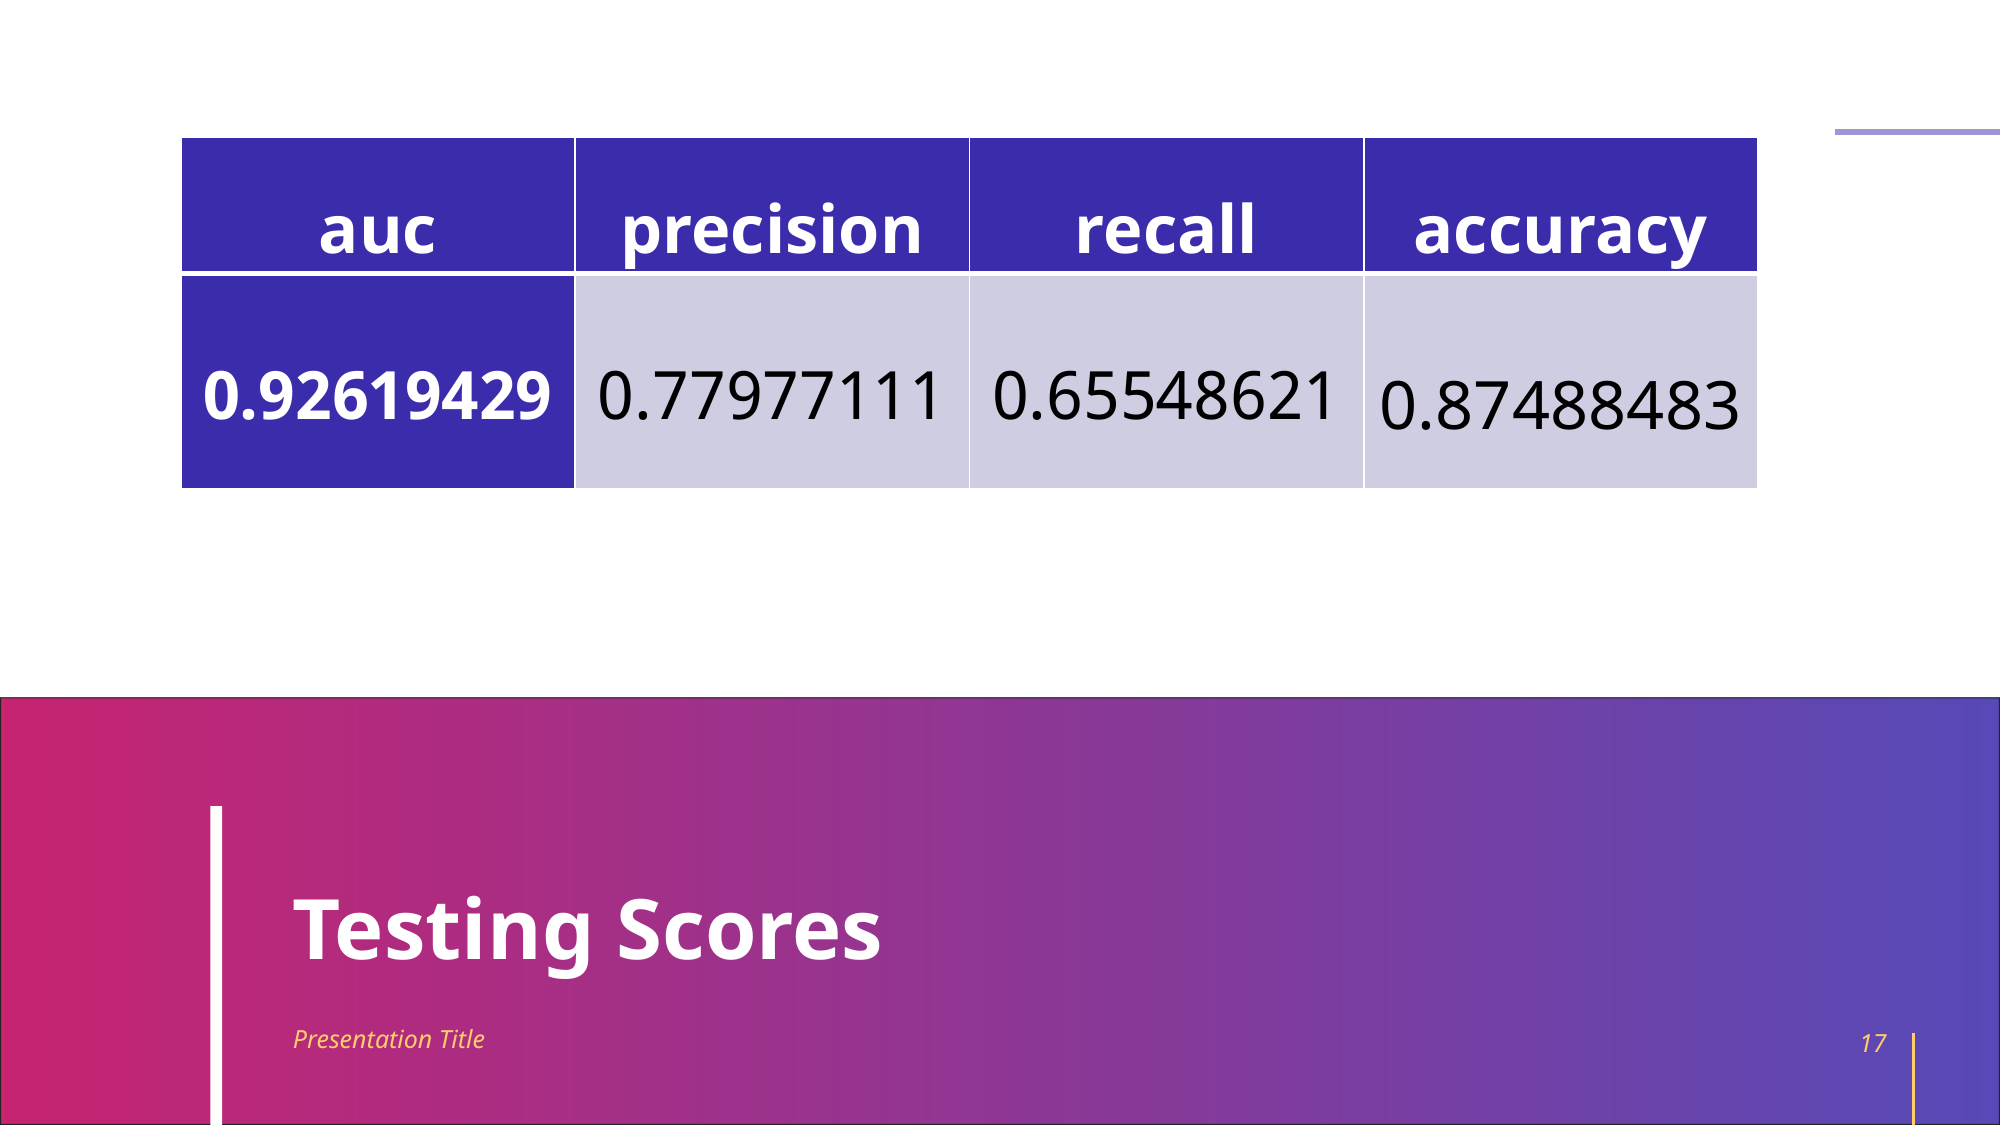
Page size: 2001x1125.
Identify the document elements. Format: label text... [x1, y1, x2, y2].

footer Presentation Title [277, 1010, 632, 1071]
picture [0, 0, 2000, 698]
slide_number 17 [1451, 1015, 1902, 1075]
title Testing Scores [277, 727, 1723, 986]
